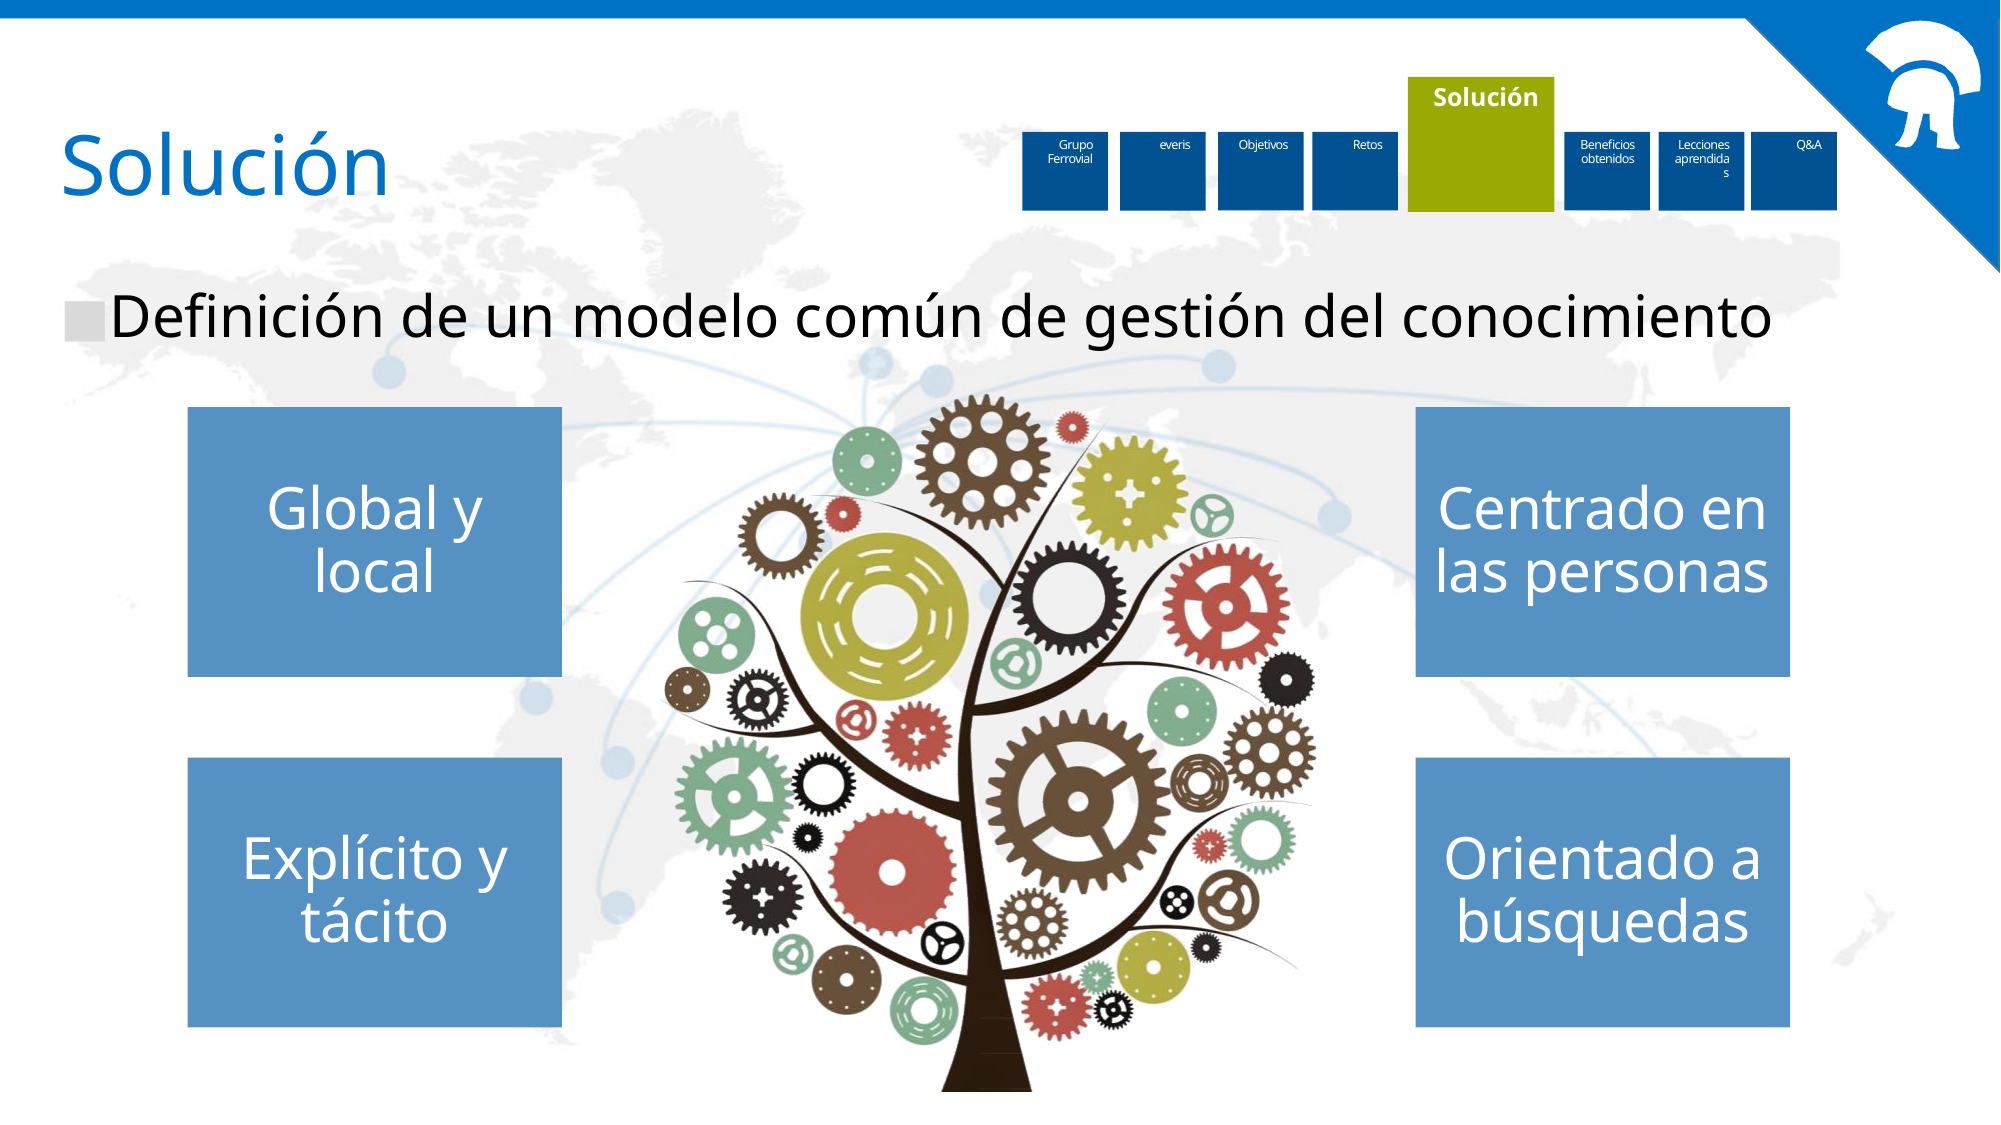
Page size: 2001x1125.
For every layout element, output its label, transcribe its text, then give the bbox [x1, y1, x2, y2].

text_box Orientado a búsquedas [1415, 757, 1791, 1028]
text_box Global y local [187, 407, 562, 677]
text_box Retos [1312, 131, 1398, 211]
text_box everis [1120, 131, 1206, 211]
text_box Explícito y tácito [187, 757, 562, 1028]
text_box Beneficios obtenidos [1564, 131, 1650, 211]
text_box Centrado en las personas [1415, 407, 1791, 677]
list Definición de un modelo común de gestión del conocimiento [45, 279, 1863, 994]
title Solución [45, 59, 1863, 278]
picture [0, 0, 2001, 1125]
text_box Grupo Ferrovial [1022, 131, 1108, 211]
text_box Lecciones aprendidas [1658, 131, 1745, 211]
text_box Q&A [1751, 131, 1837, 211]
text_box Solución [1407, 76, 1555, 212]
text_box Objetivos [1218, 131, 1304, 211]
